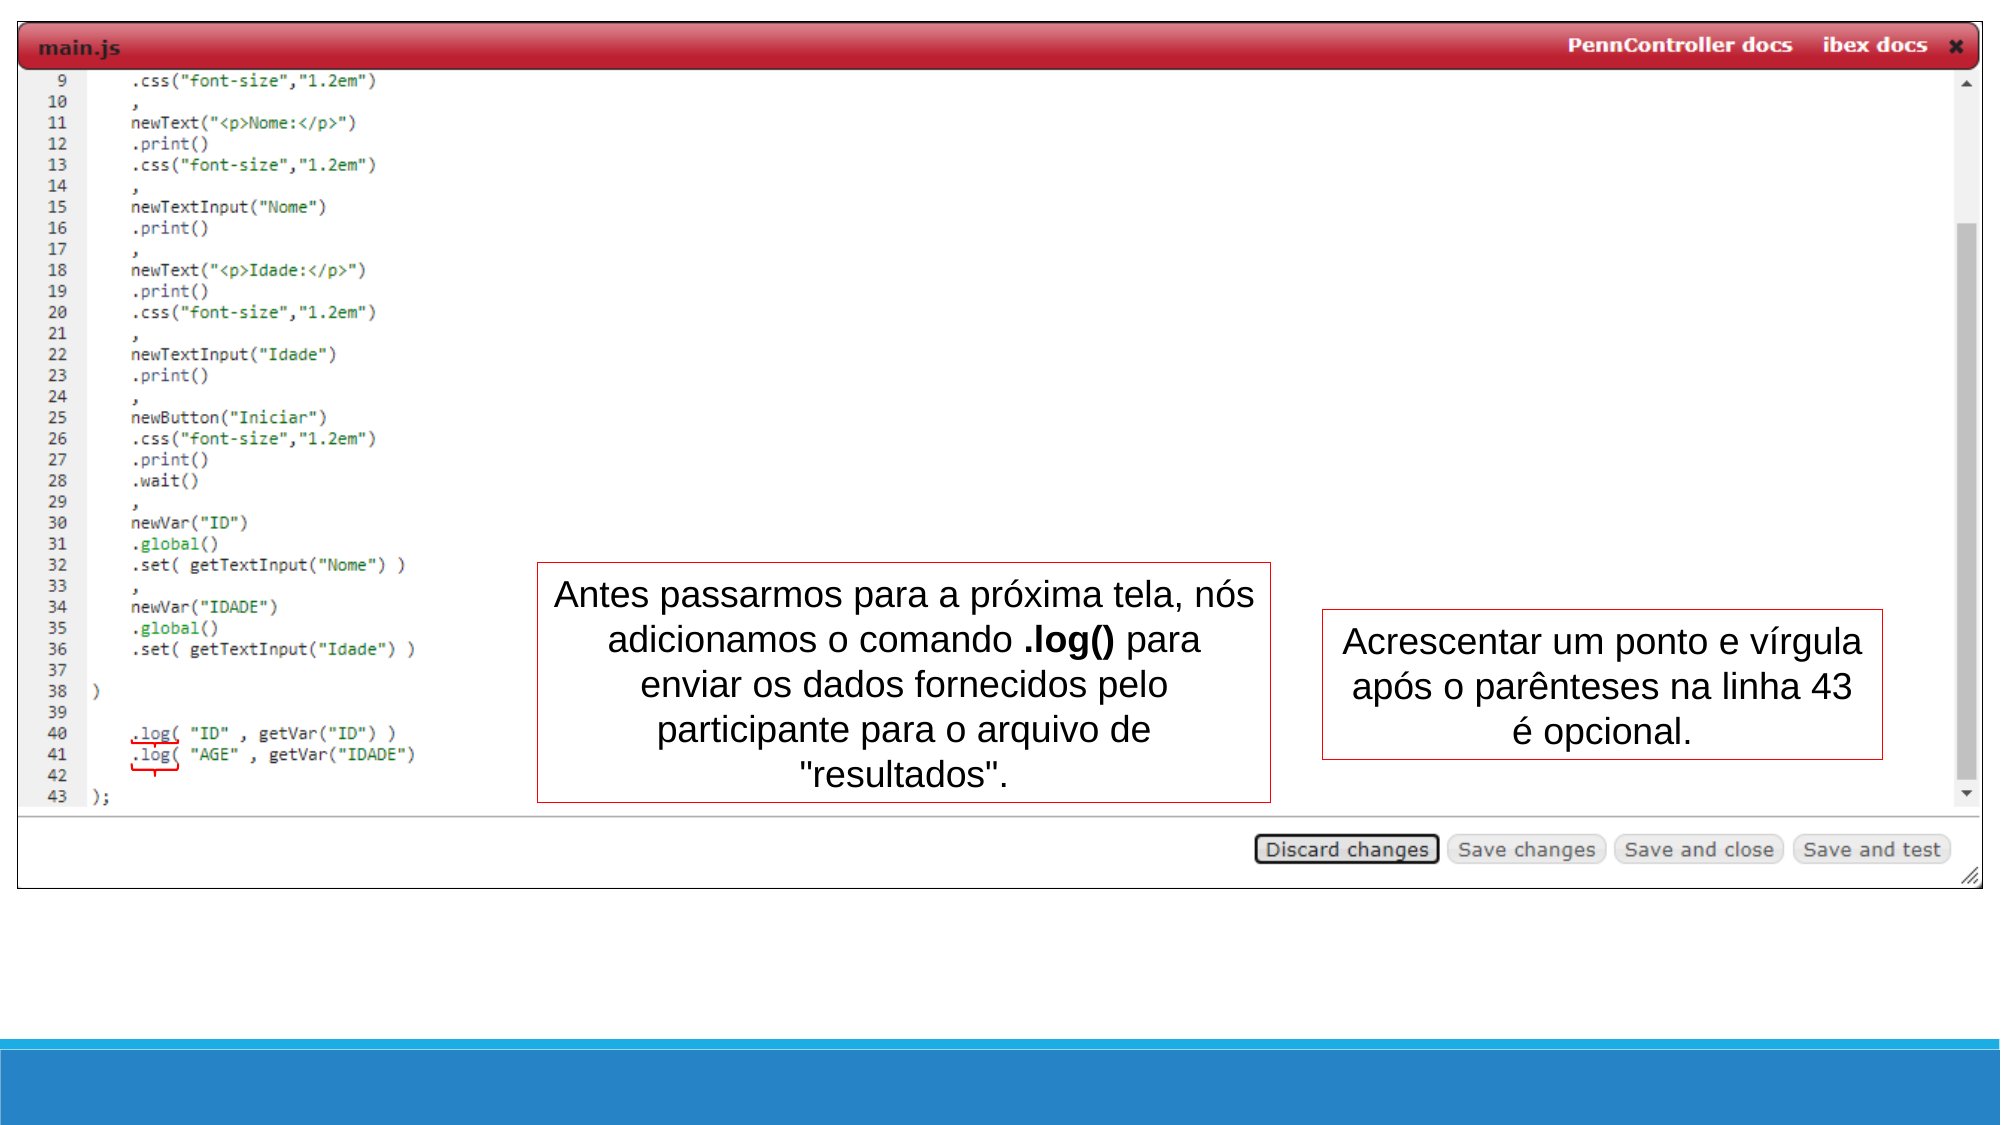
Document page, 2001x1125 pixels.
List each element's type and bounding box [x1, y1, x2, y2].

picture [16, 20, 1984, 889]
